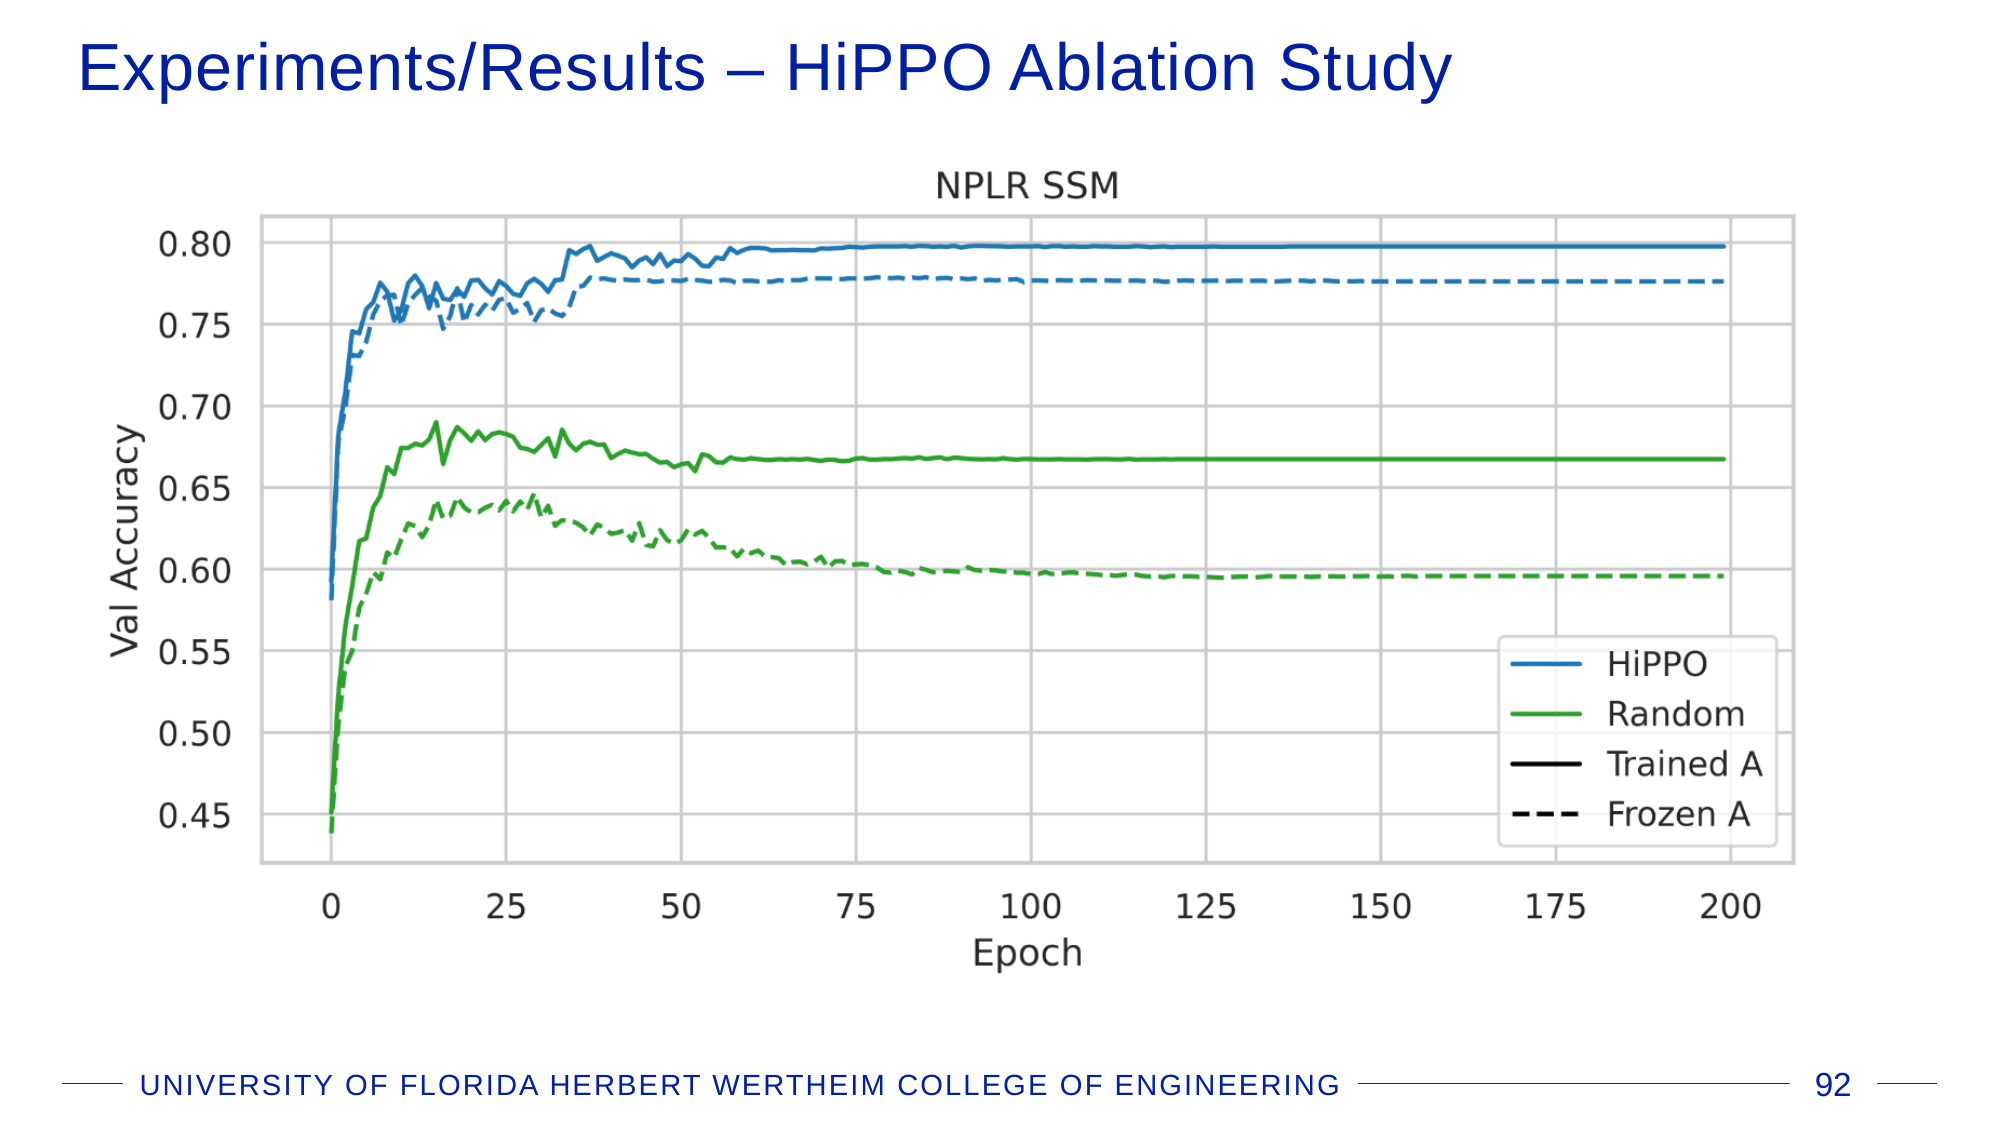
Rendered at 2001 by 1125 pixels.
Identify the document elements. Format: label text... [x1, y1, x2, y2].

title Experiments/Results – HiPPO Ablation Study [62, 0, 1938, 139]
footer UNIVERSITY OF FLORIDA HERBERT WERTHEIM COLLEGE OF ENGINEERING [122, 1053, 1358, 1114]
picture [91, 141, 1838, 984]
